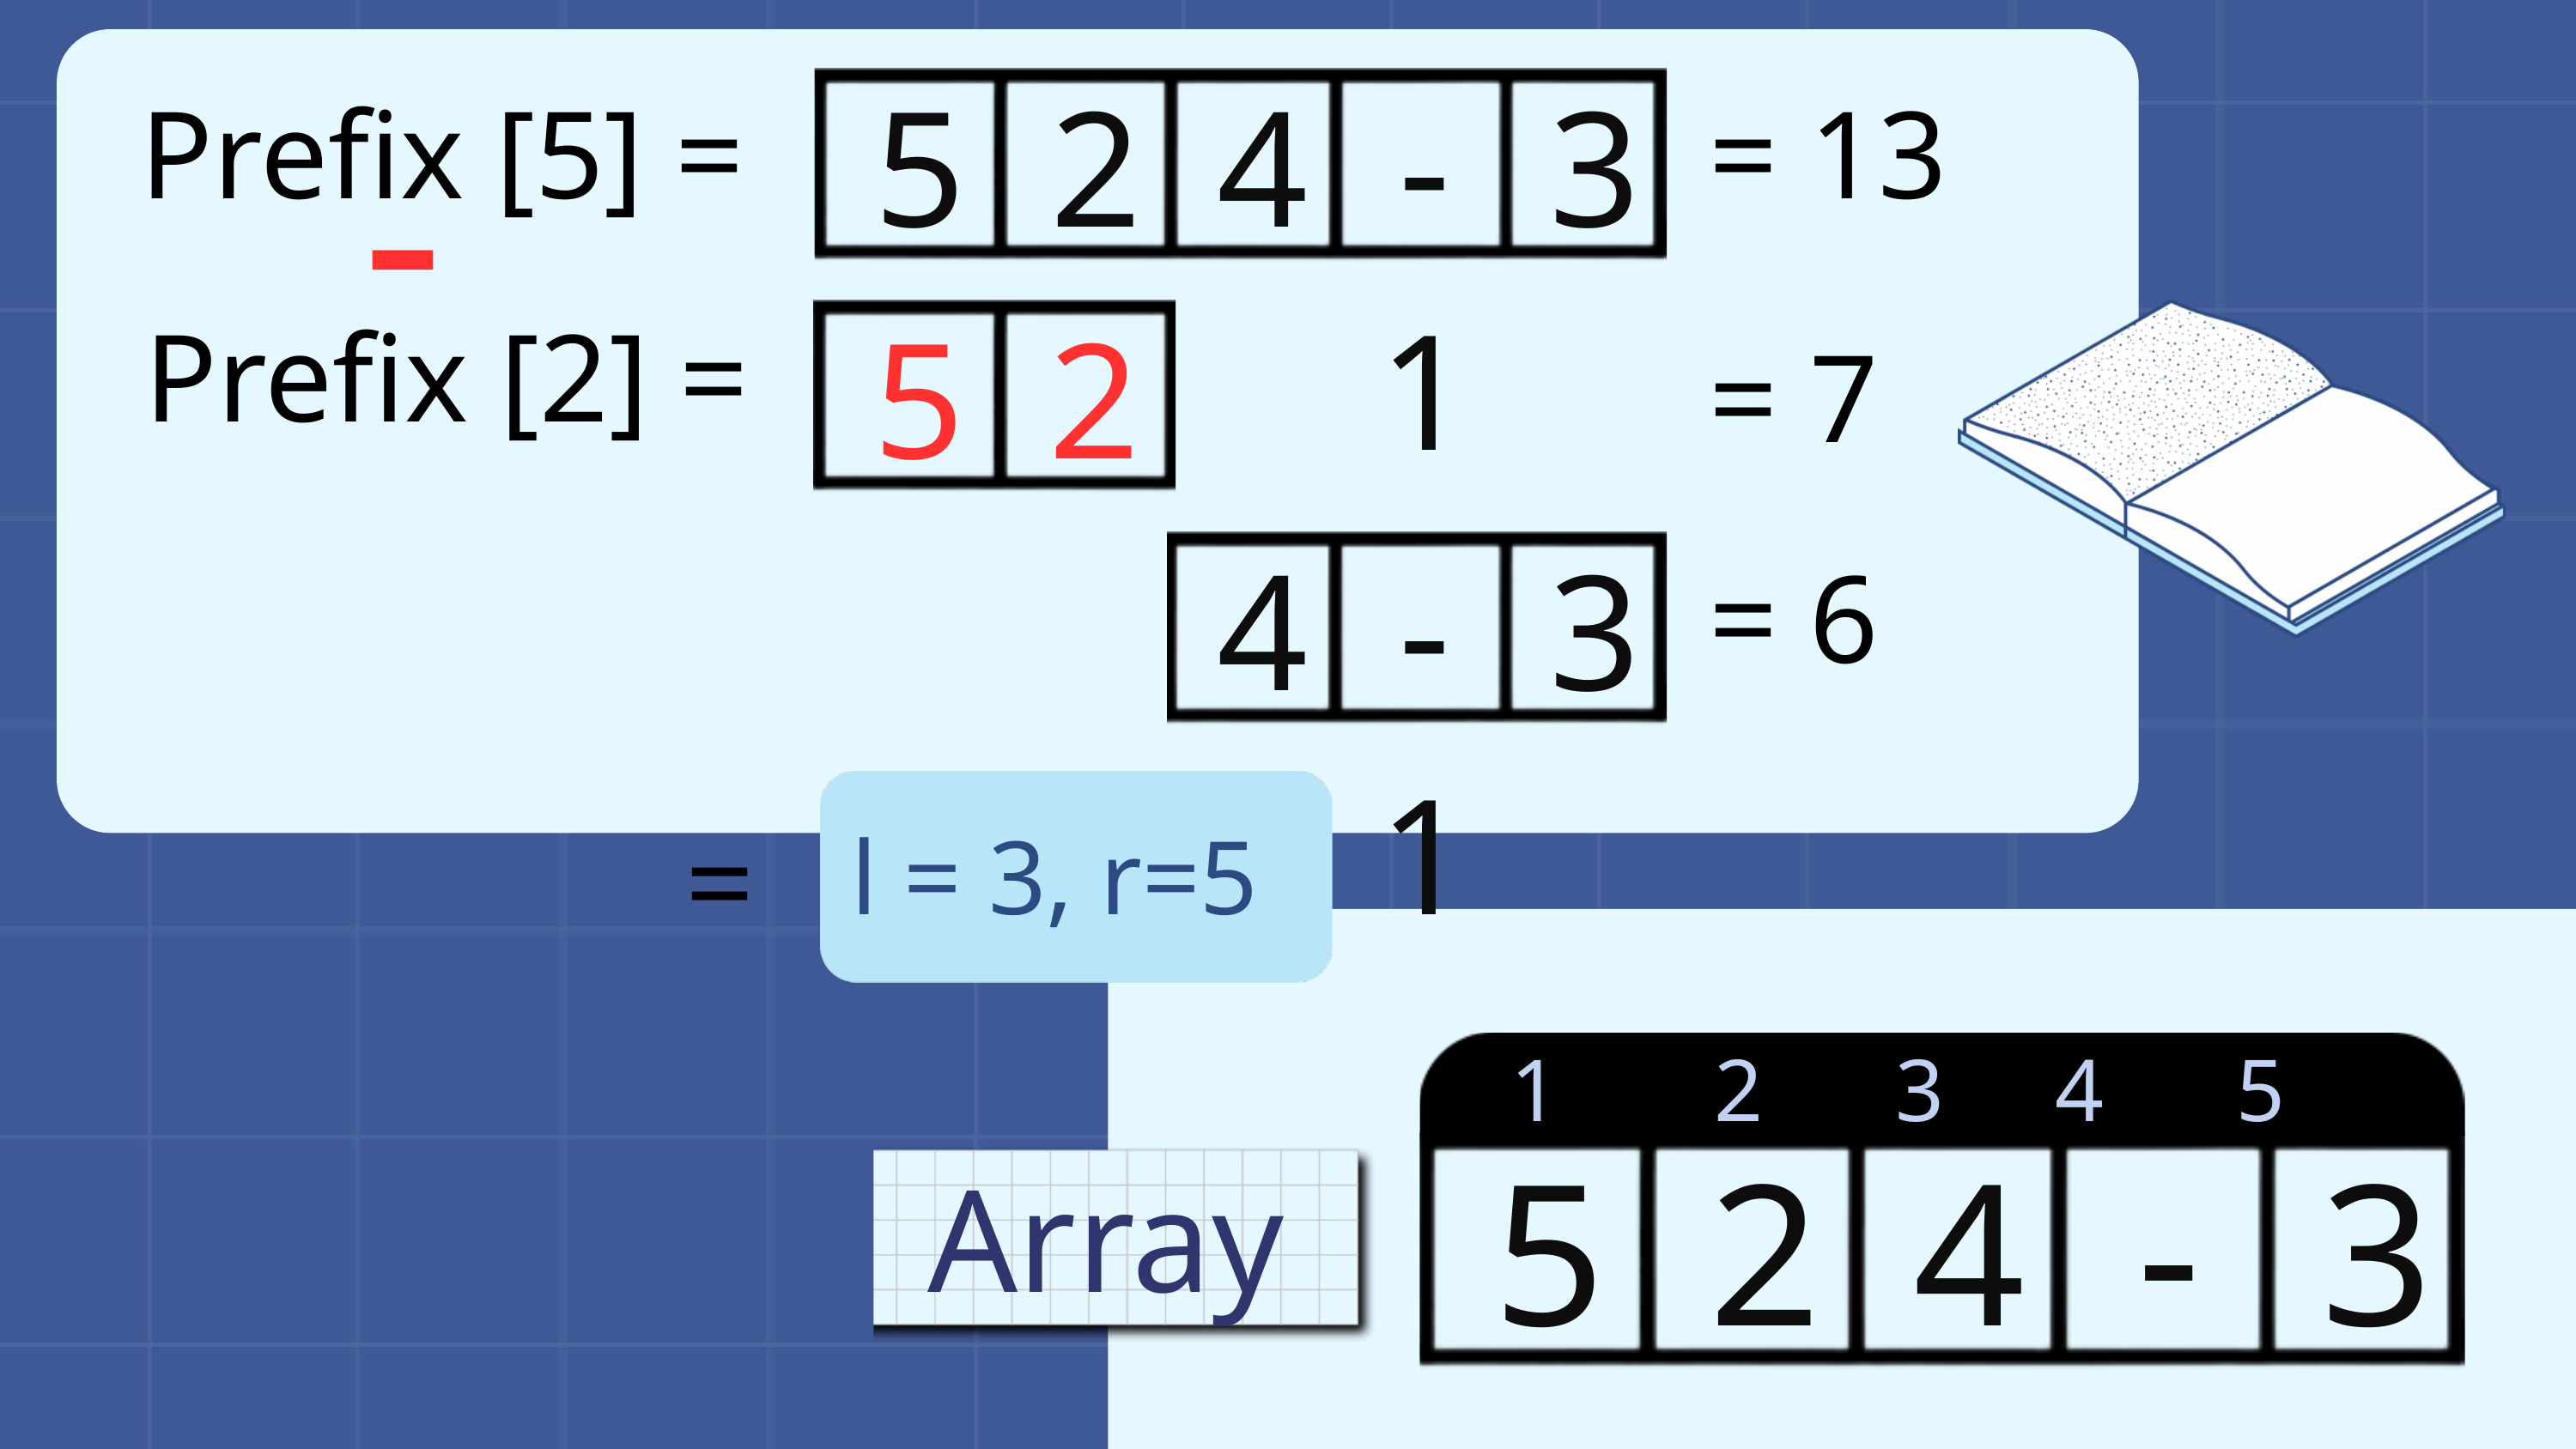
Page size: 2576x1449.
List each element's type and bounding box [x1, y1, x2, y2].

text_box [56, 28, 2139, 834]
text_box [1108, 908, 2576, 1449]
text_box [0, 0, 2576, 1449]
